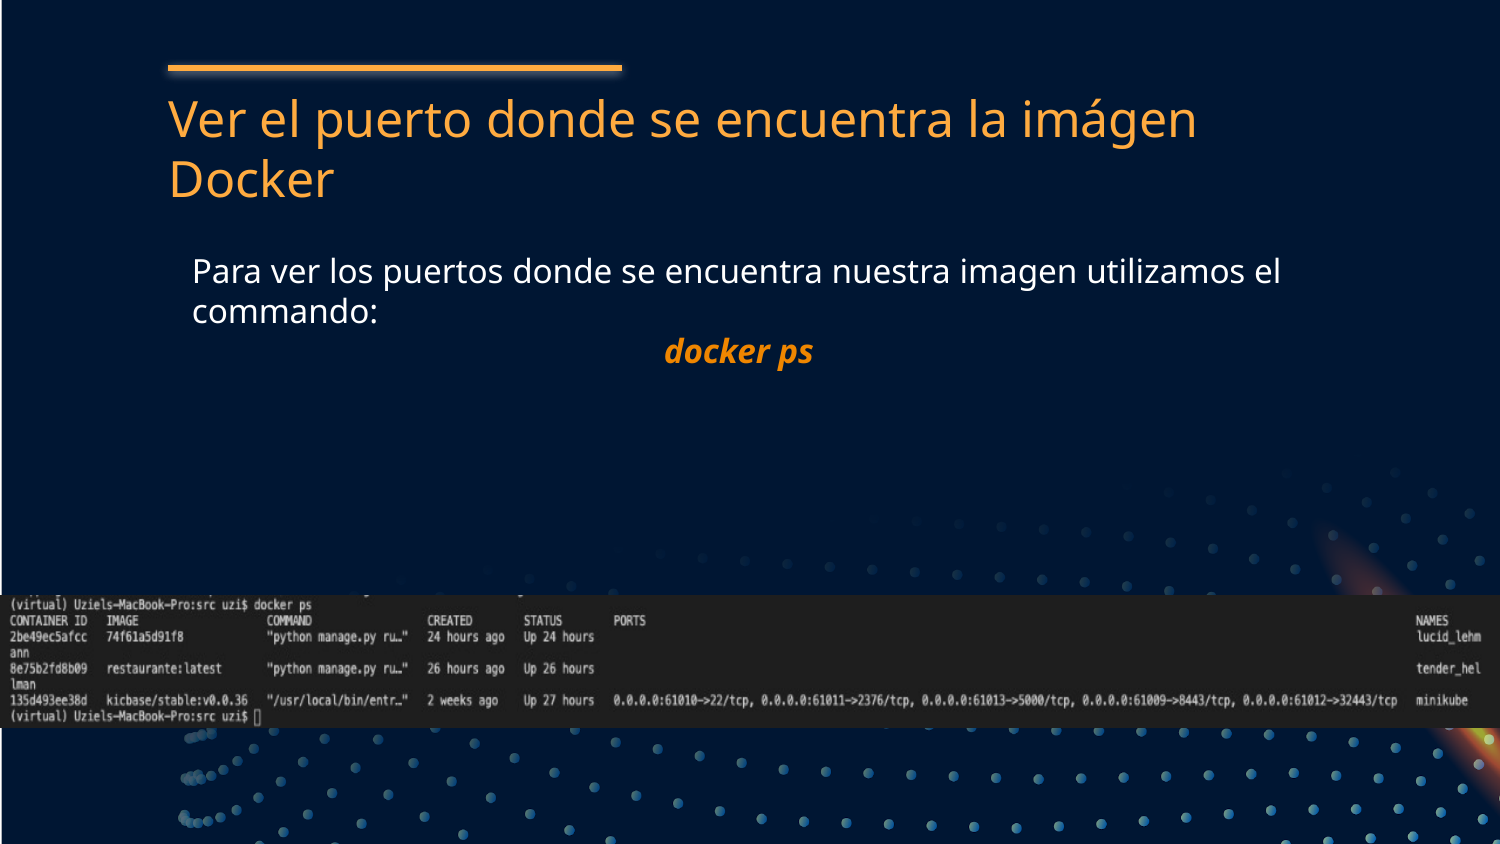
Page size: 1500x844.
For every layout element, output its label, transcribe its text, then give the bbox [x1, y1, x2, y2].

text_box Para ver los puertos donde se encuentra nuestra imagen utilizamos el commando: docker ps [153, 234, 1333, 530]
picture [0, 0, 1500, 844]
title Ver el puerto donde se encuentra la imágen Docker [153, 72, 1233, 169]
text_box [164, 72, 625, 80]
